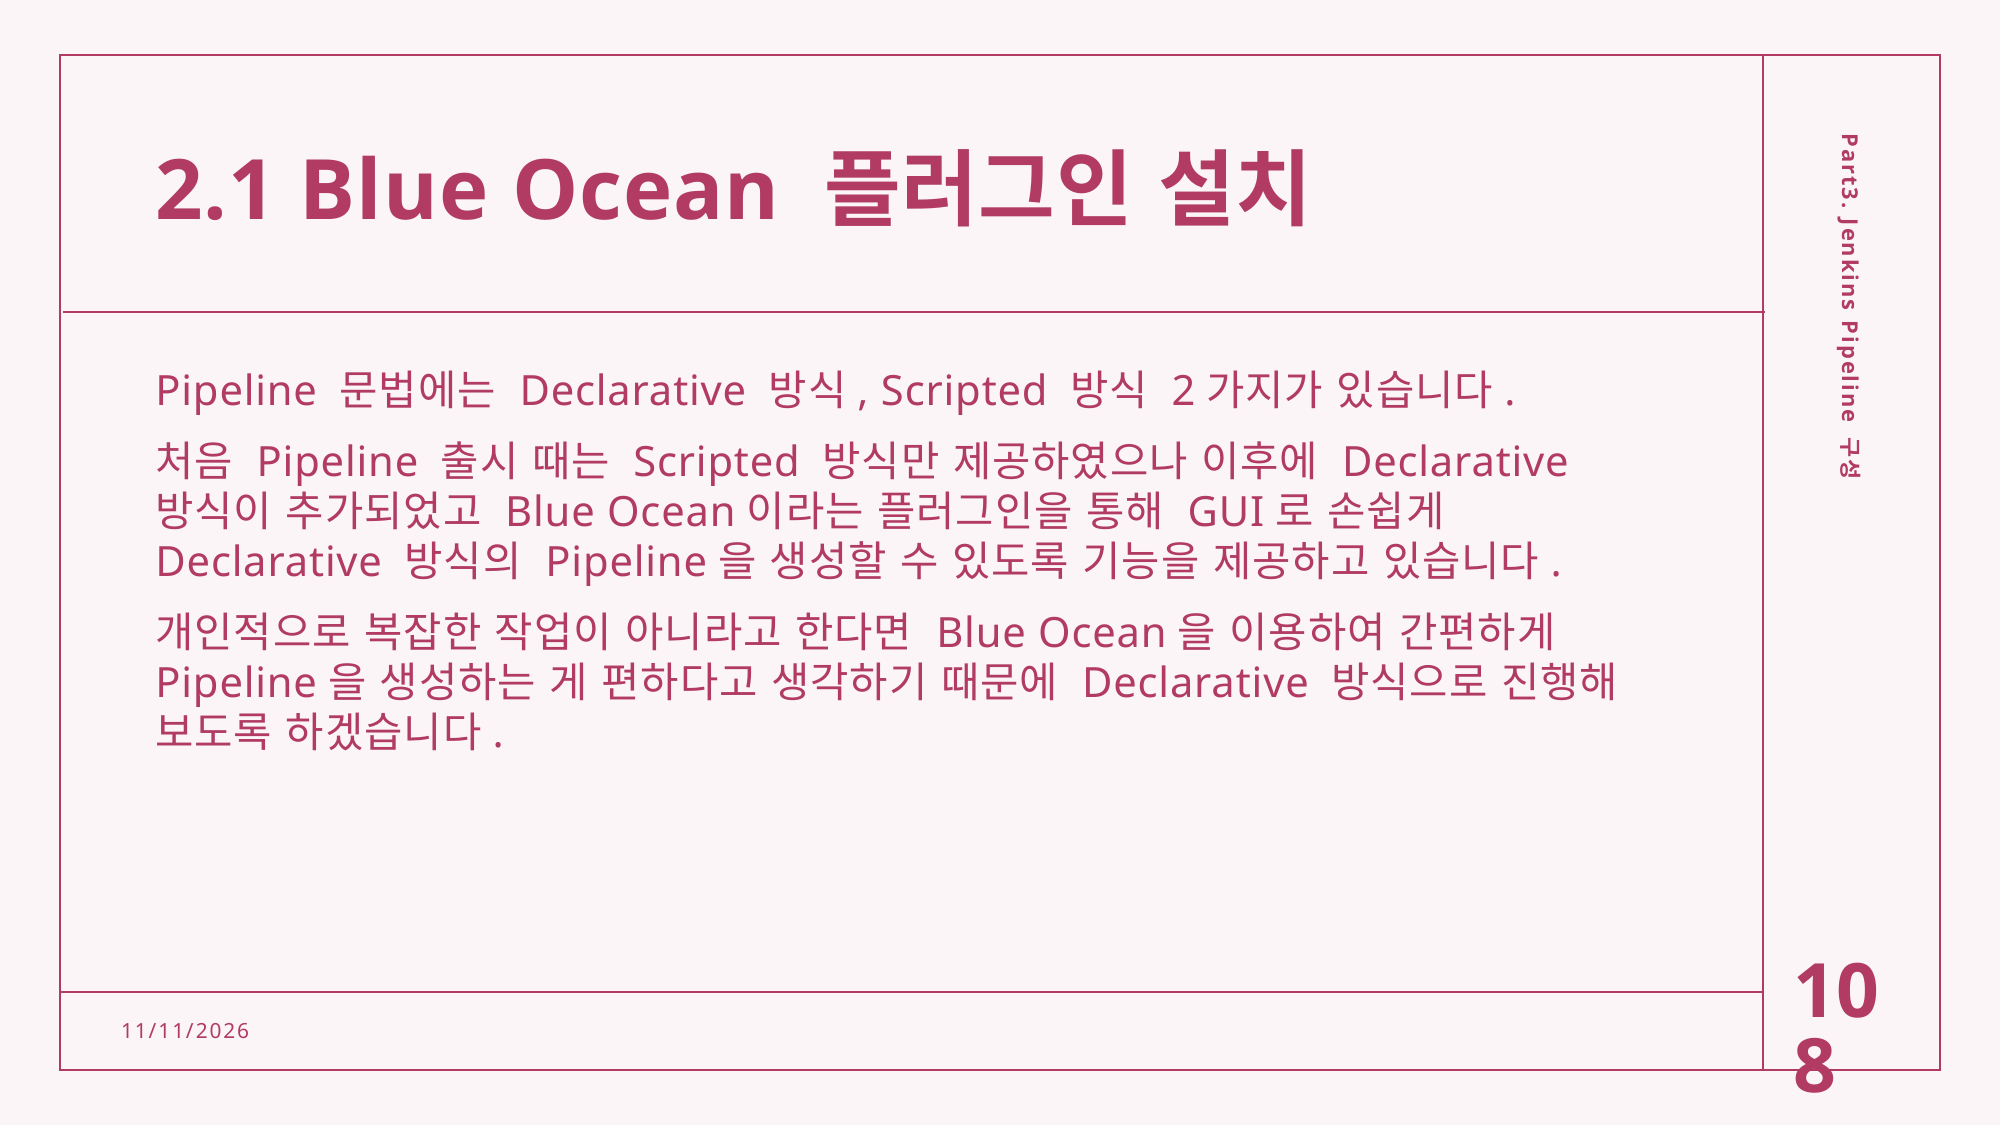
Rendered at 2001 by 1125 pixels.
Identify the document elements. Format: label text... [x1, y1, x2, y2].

slide_number 108 [1775, 930, 1932, 1055]
list Pipeline 문법에는 Declarative 방식, Scripted 방식 2가지가 있습니다. 처음 Pipeline 출시 때는 Scripted 방식만 제공하였으나 이후에 Declarative 방식이 추가되었고 Blue Ocean이라는 플러그인을 통해 GUI로 손쉽게 Declarative 방식의 Pipeline을 생성할 수 있도록 기능을 제공하고 있습니다. 개인적으로 복잡한 작업이 아니라고 한다면 Blue Ocean을 이용하여 간편하게 Pipeline을 생성하는 게 편하다고 생각하기 때문에 Declarative 방식으로 진행해 보도록 하겠습니다. [137, 345, 1701, 944]
title 2.1 Blue Ocean 플러그인 설치 [137, 89, 1701, 294]
footer Part3. Jenkins Pipeline 구성 [1822, 115, 1883, 791]
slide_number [103, 1007, 621, 1055]
